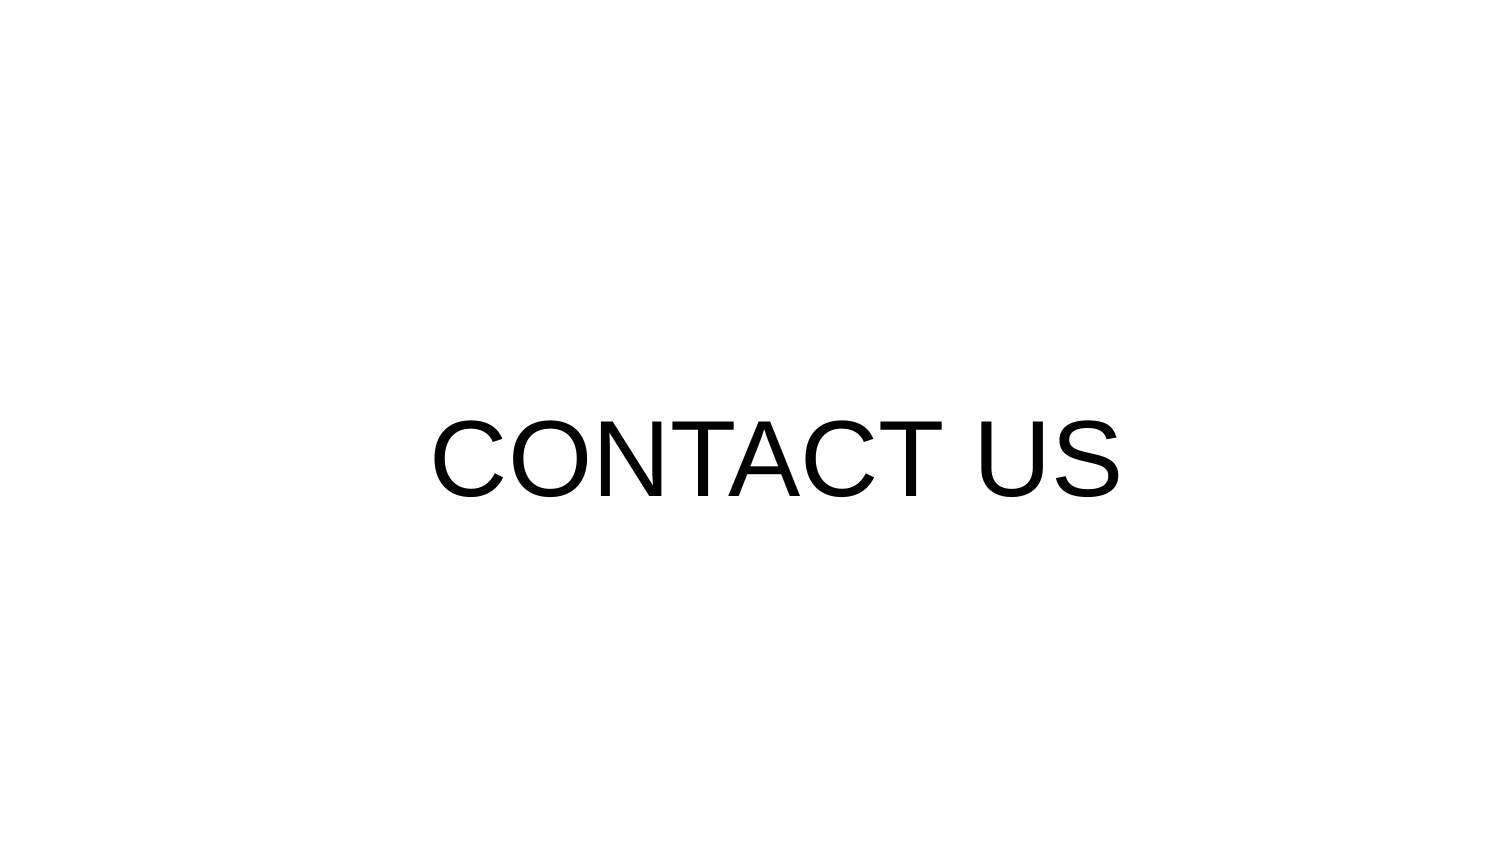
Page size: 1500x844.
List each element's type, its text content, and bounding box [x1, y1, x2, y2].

title CONTACT US [78, 196, 1476, 534]
